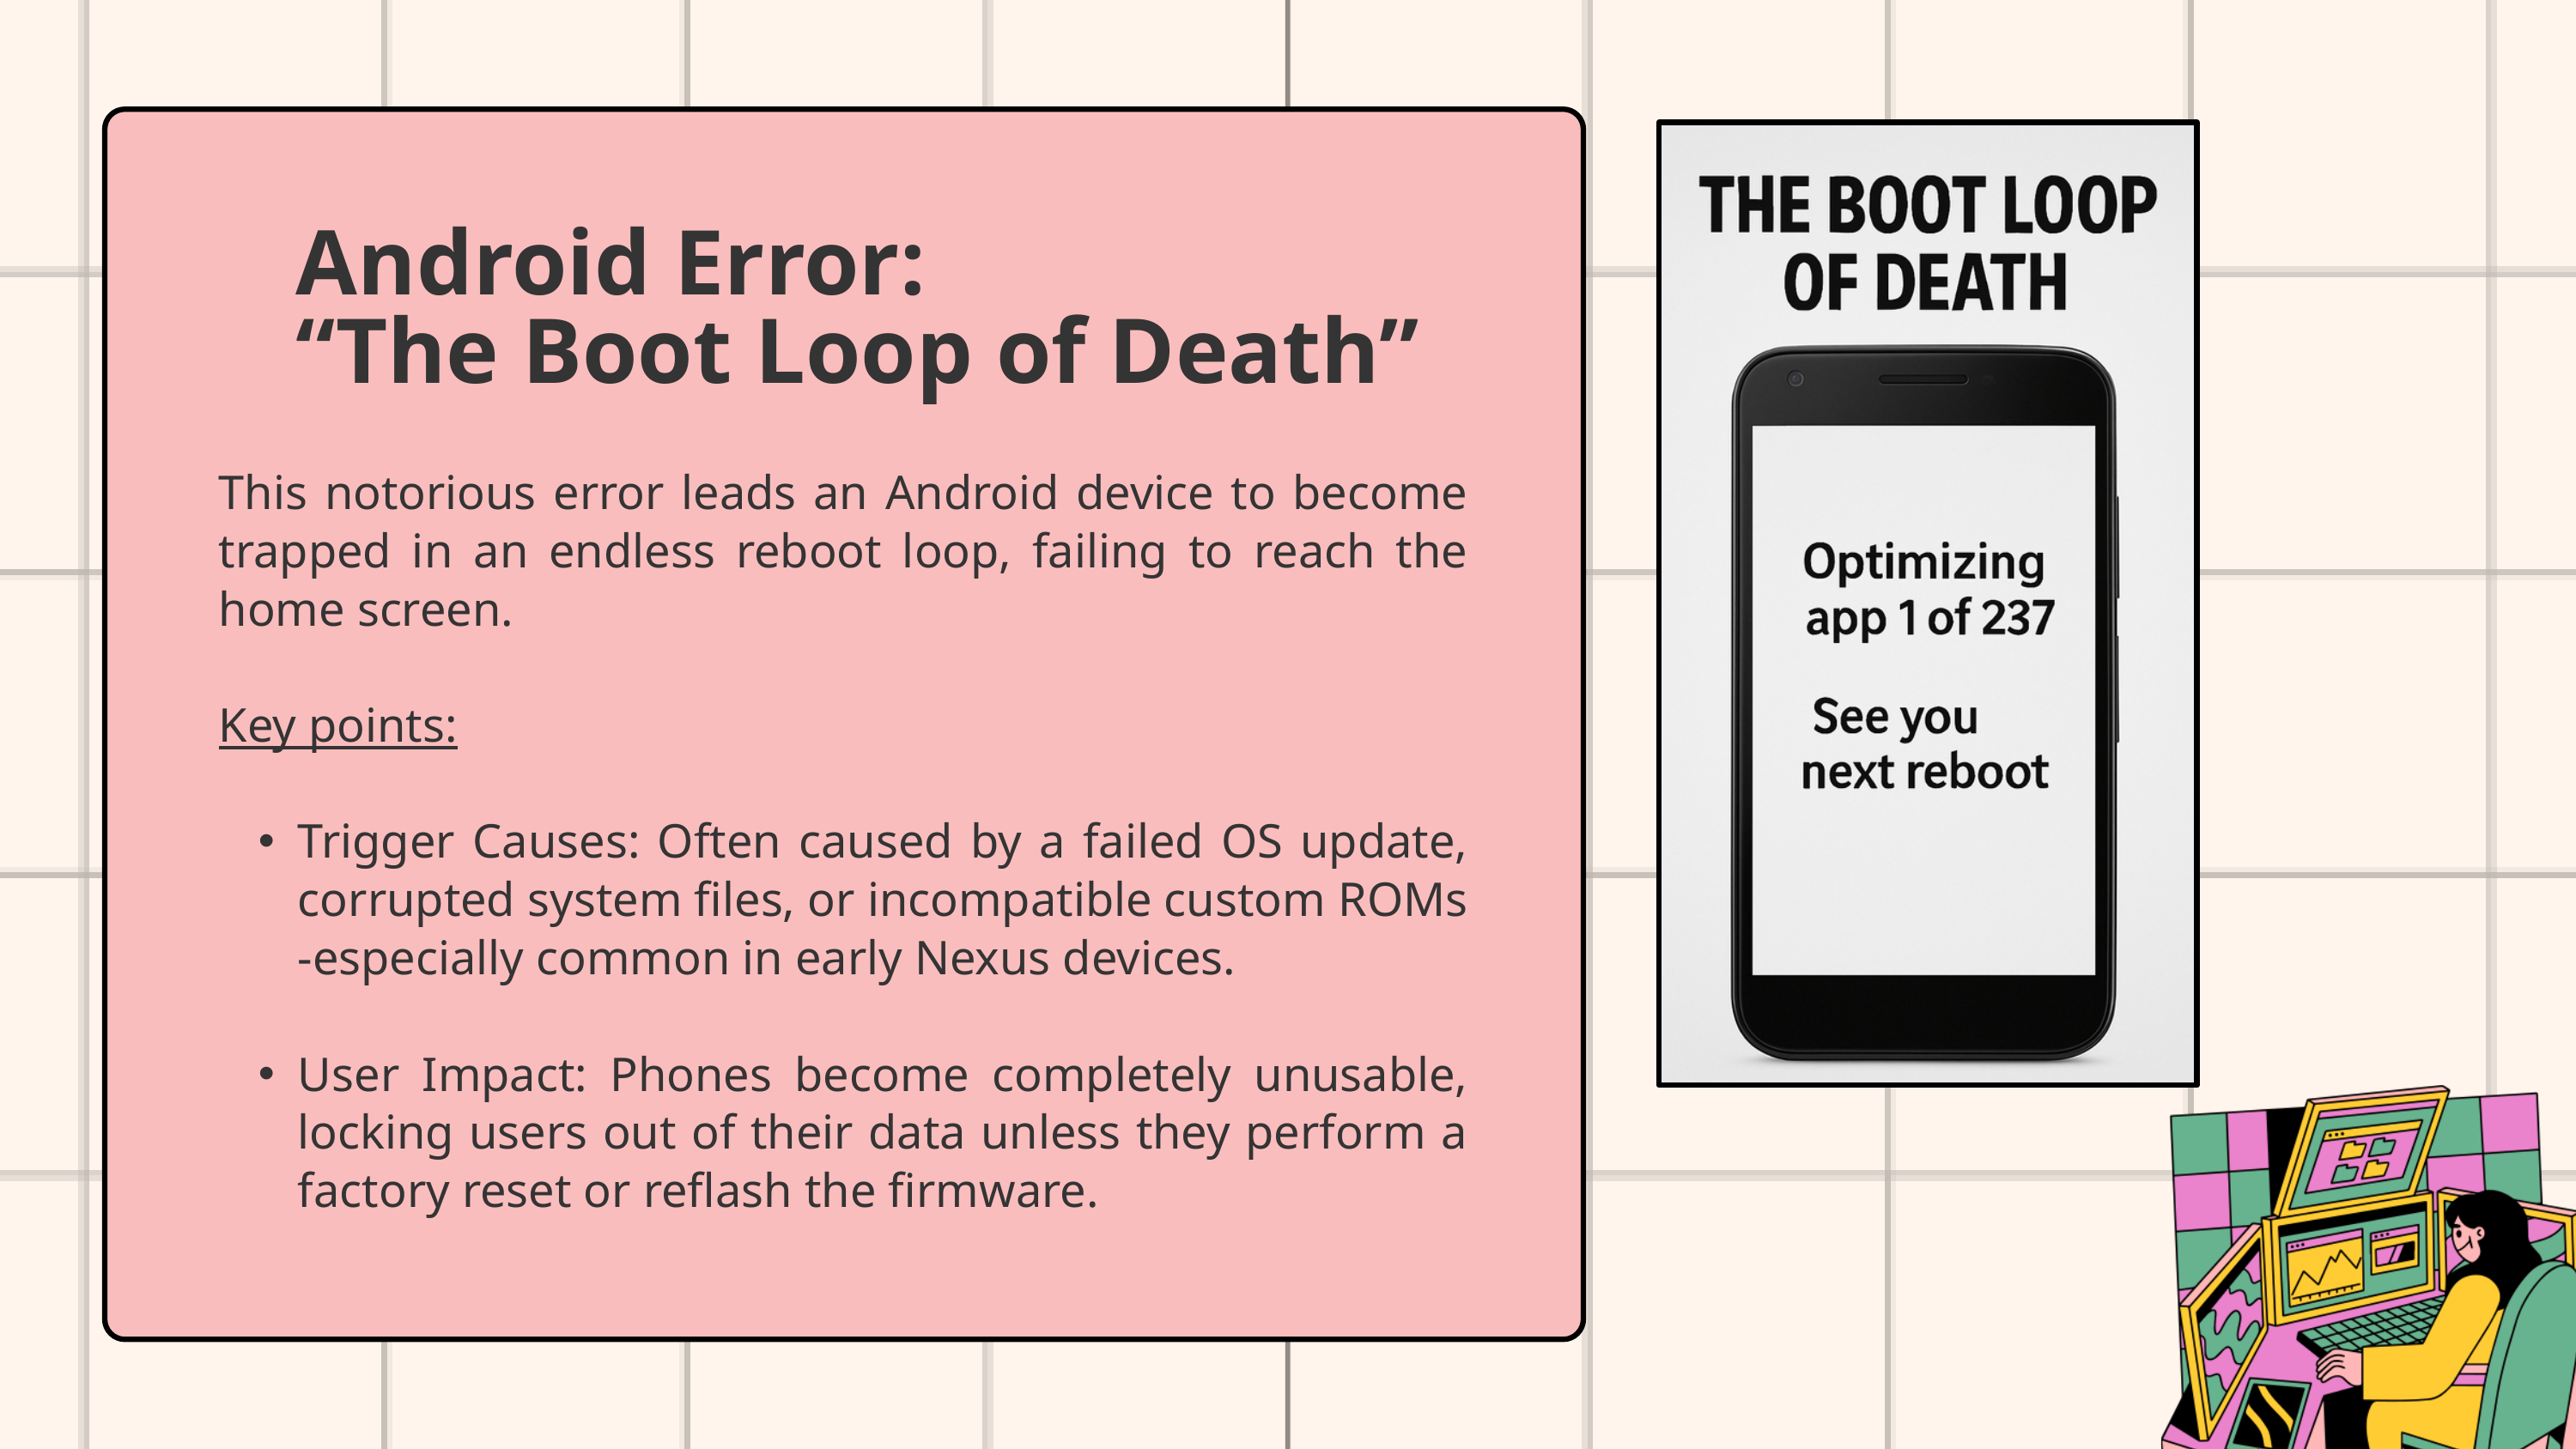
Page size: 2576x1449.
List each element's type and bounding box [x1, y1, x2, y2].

text_box [104, 108, 1584, 1340]
text_box [0, 0, 2576, 1449]
